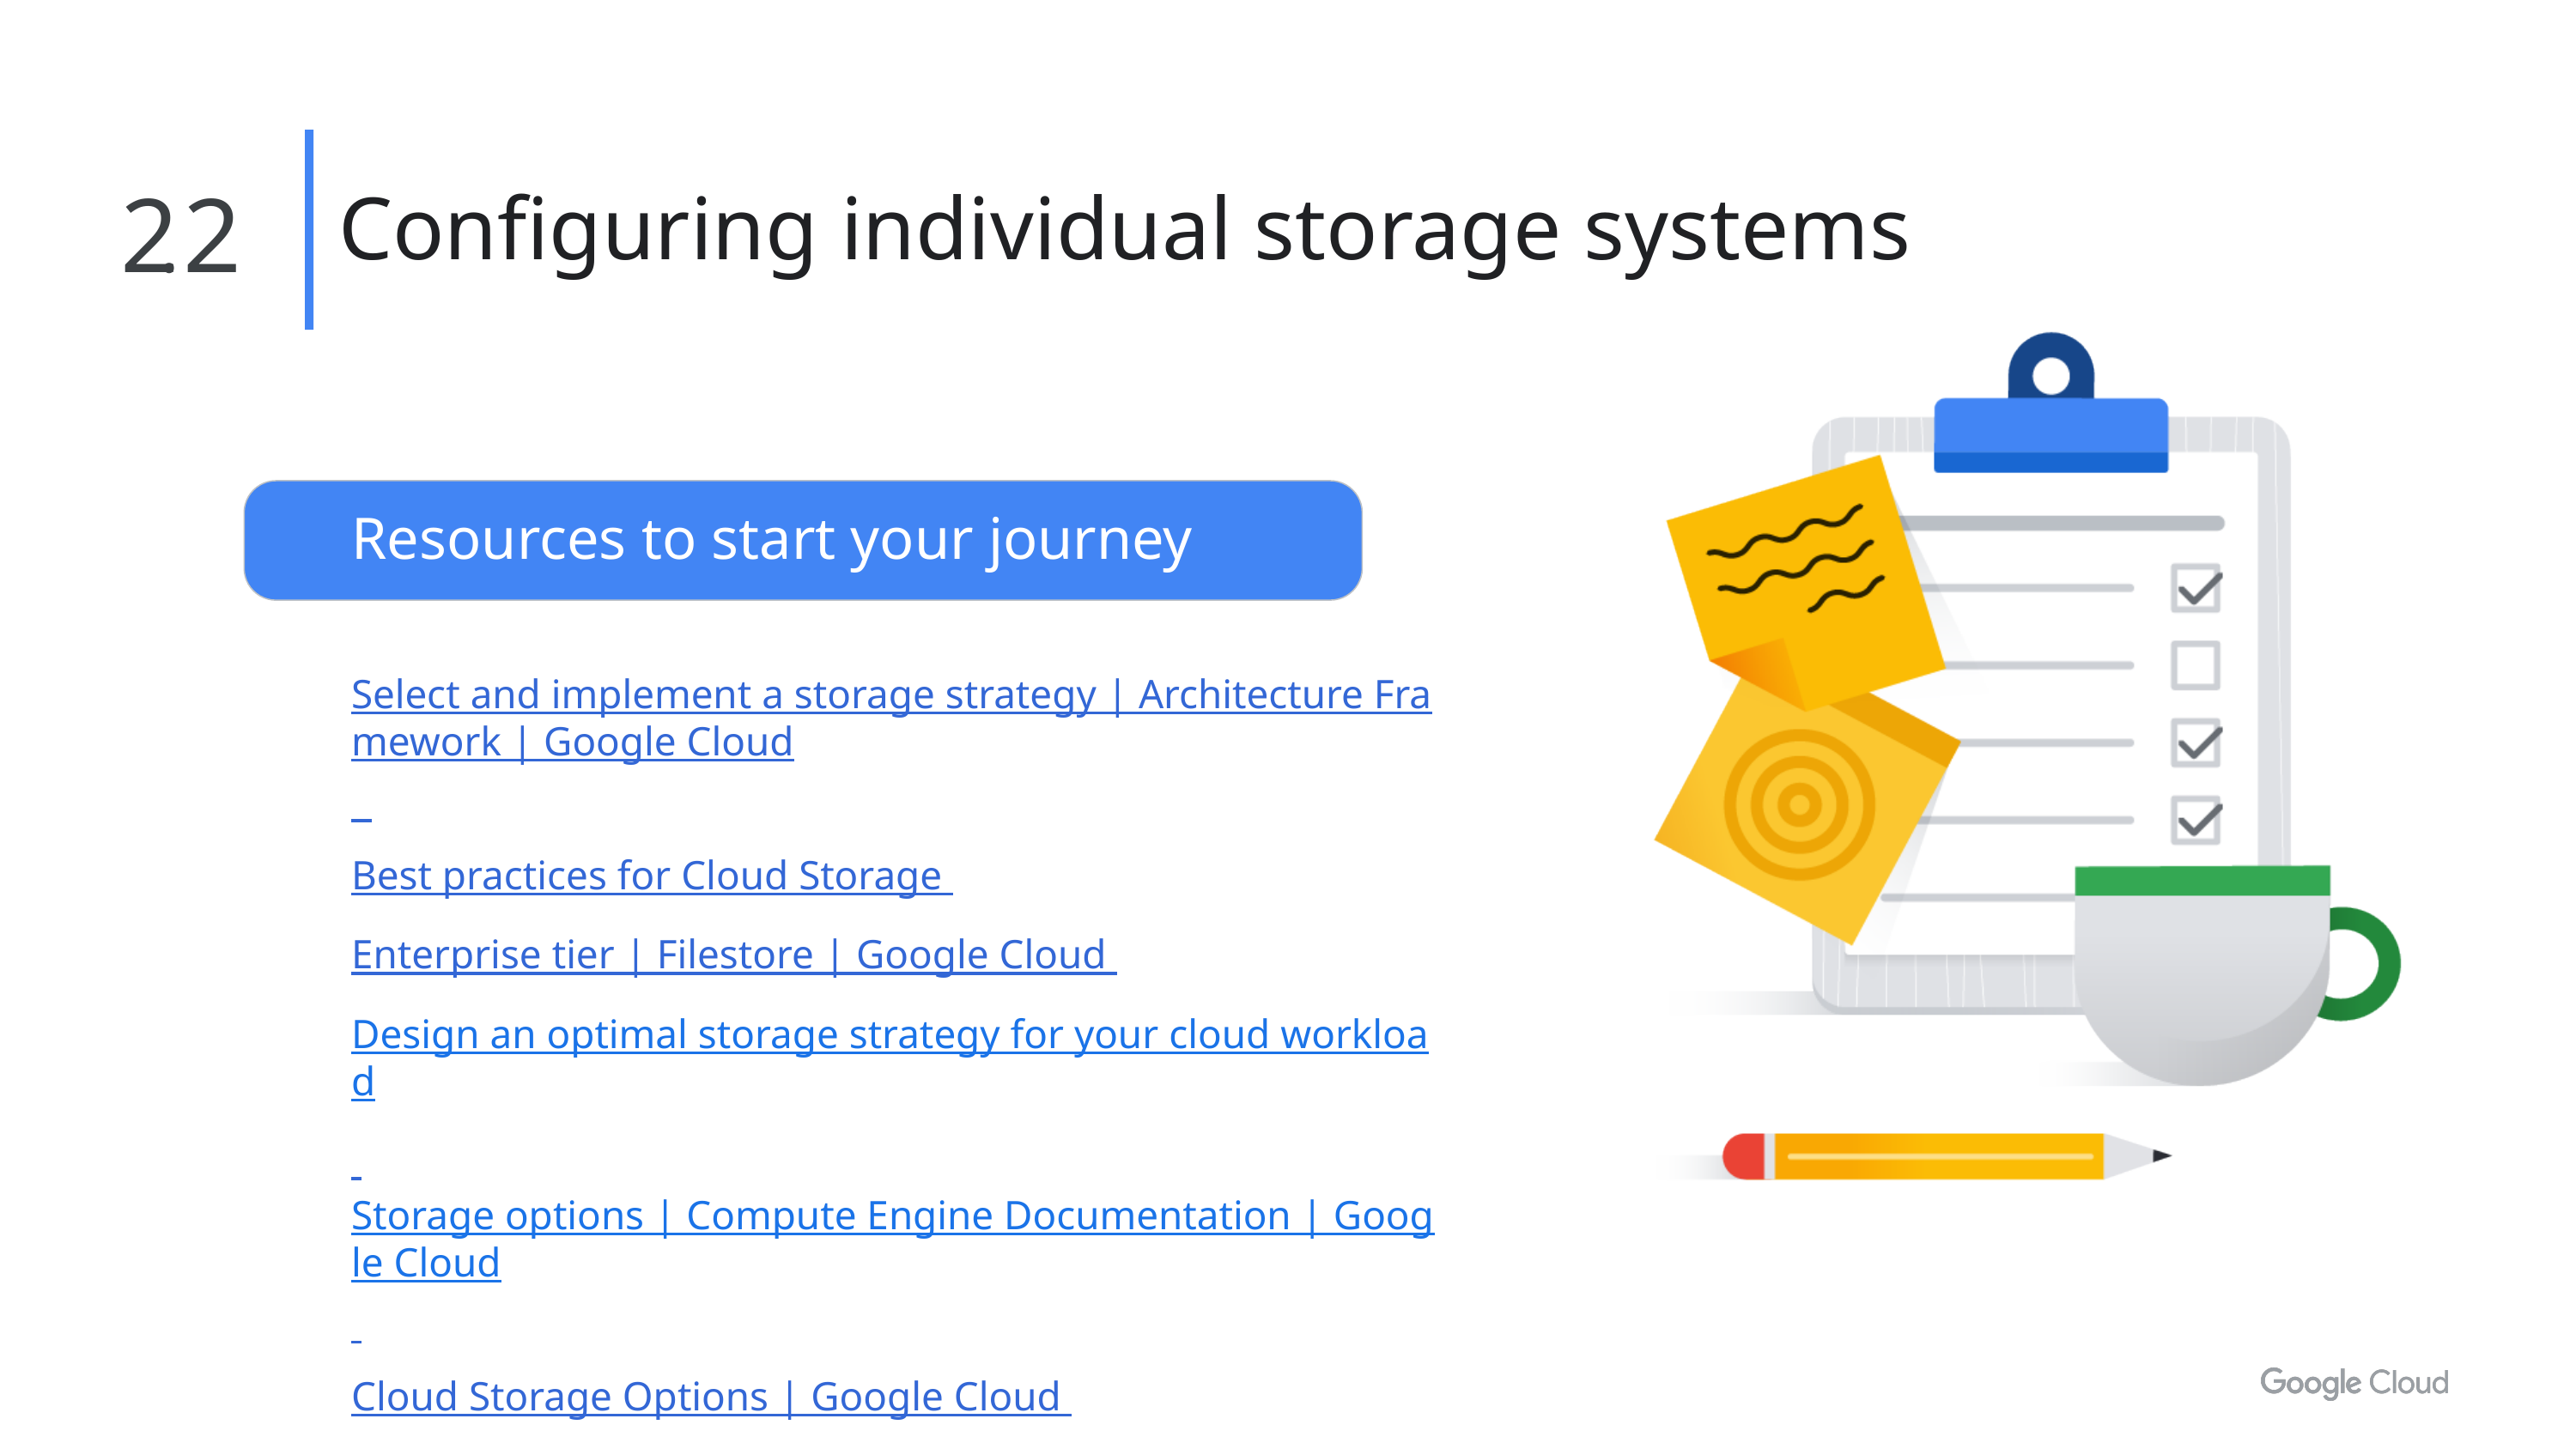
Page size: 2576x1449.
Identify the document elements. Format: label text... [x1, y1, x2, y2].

text_box Resources to start your journey [338, 489, 1501, 585]
picture [1506, 0, 2555, 1449]
text_box Configuring individual storage systems [338, 131, 1501, 332]
text_box Select and implement a storage strategy | Architecture Framework | Google Cloud Best practices for Cloud Storage Enterprise tier | Filestore | Google Cloud Design an optimal storage strategy for your cloud workload Storage options | Compute Engine Documentation | Google Cloud Cloud Storage Options | Google Cloud Object storage vs block storage vs file storage: which should you choose? | Google Cloud Blog [338, 647, 1457, 1449]
text_box 2 2 [107, 147, 305, 316]
text_box . [146, 183, 223, 301]
text_box [305, 130, 314, 330]
text_box [244, 480, 1358, 601]
